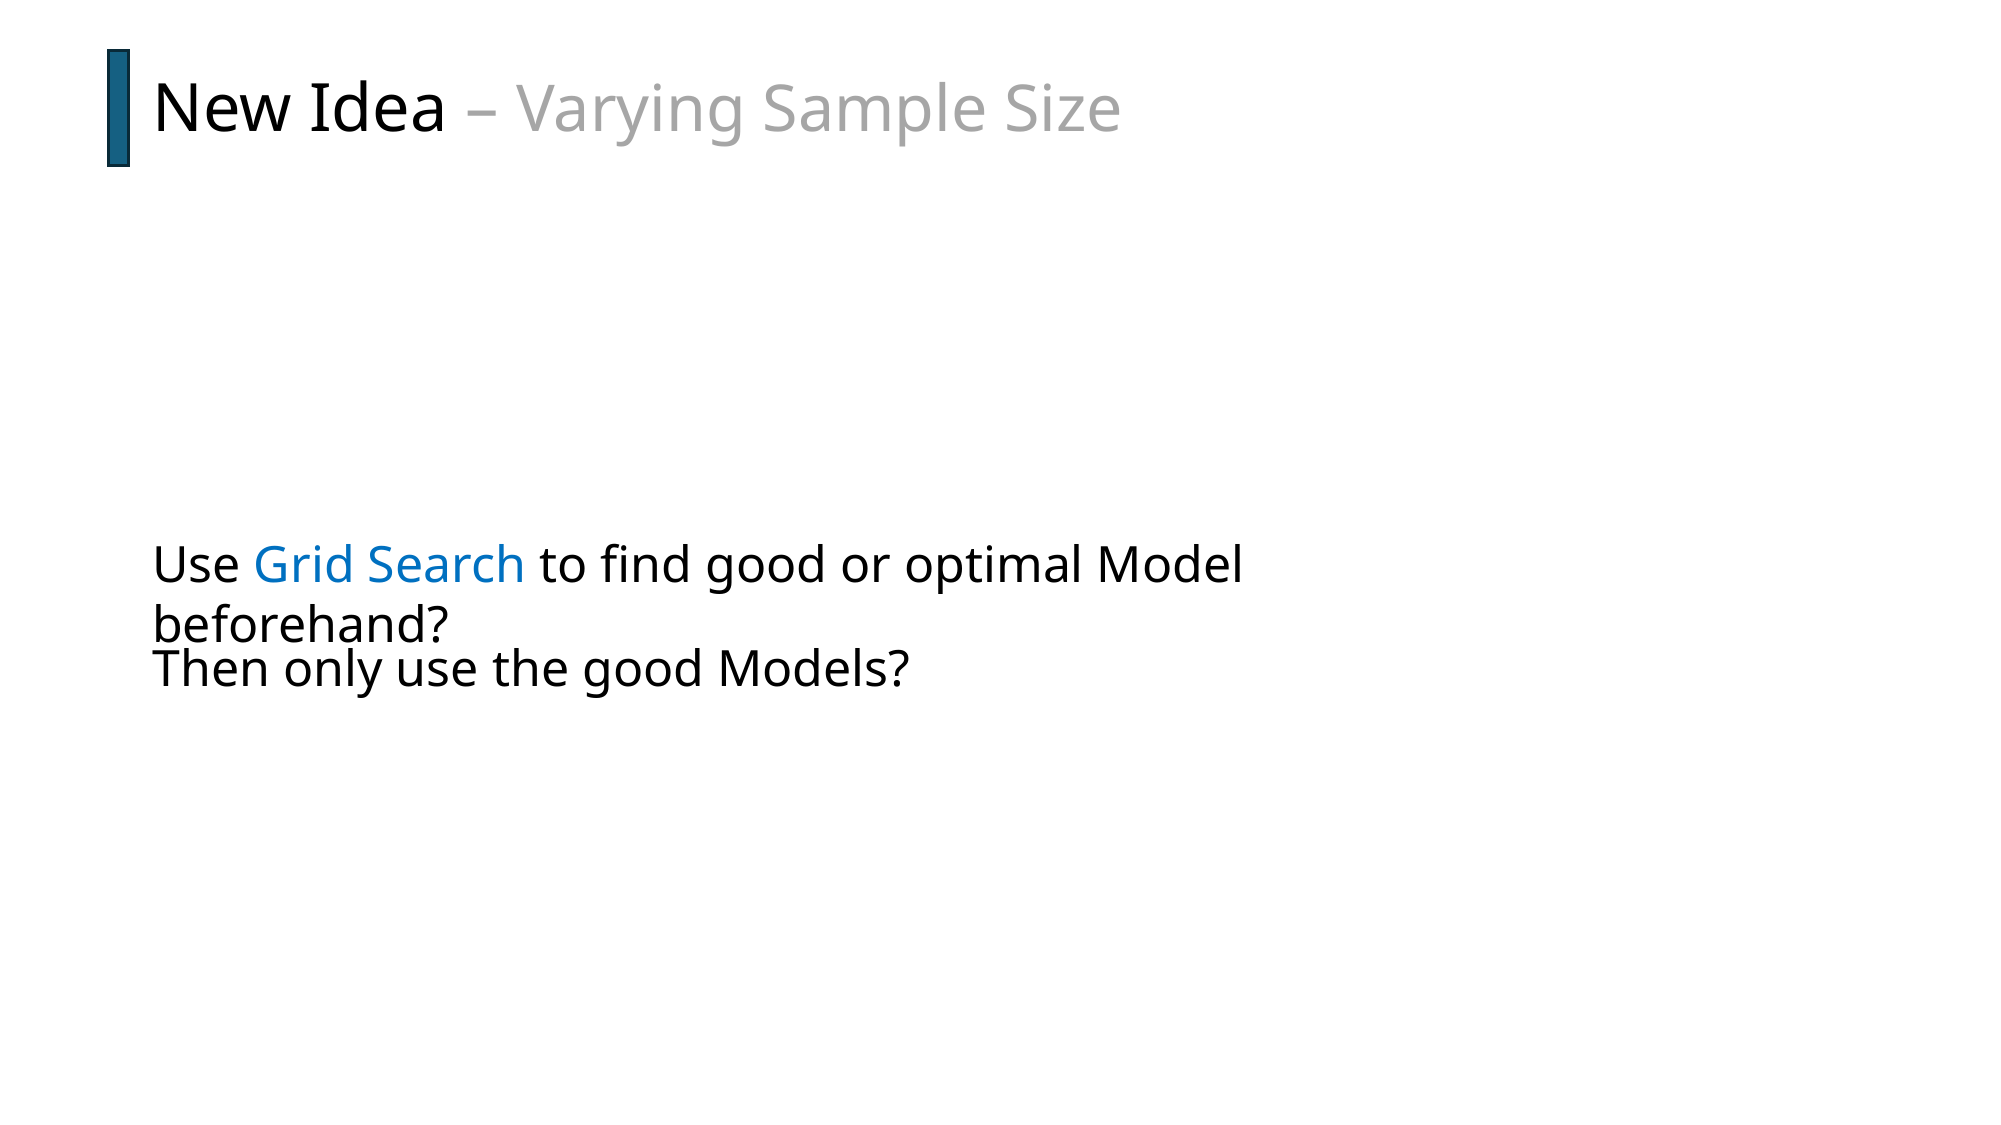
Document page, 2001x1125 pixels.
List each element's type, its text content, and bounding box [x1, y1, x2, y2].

title New Idea – Varying Sample Size [137, 50, 1863, 170]
text_box Use Grid Search to find good or optimal Model beforehand? [137, 524, 1515, 629]
text_box [107, 49, 130, 167]
text_box Then only use the good Models? [137, 629, 1515, 705]
